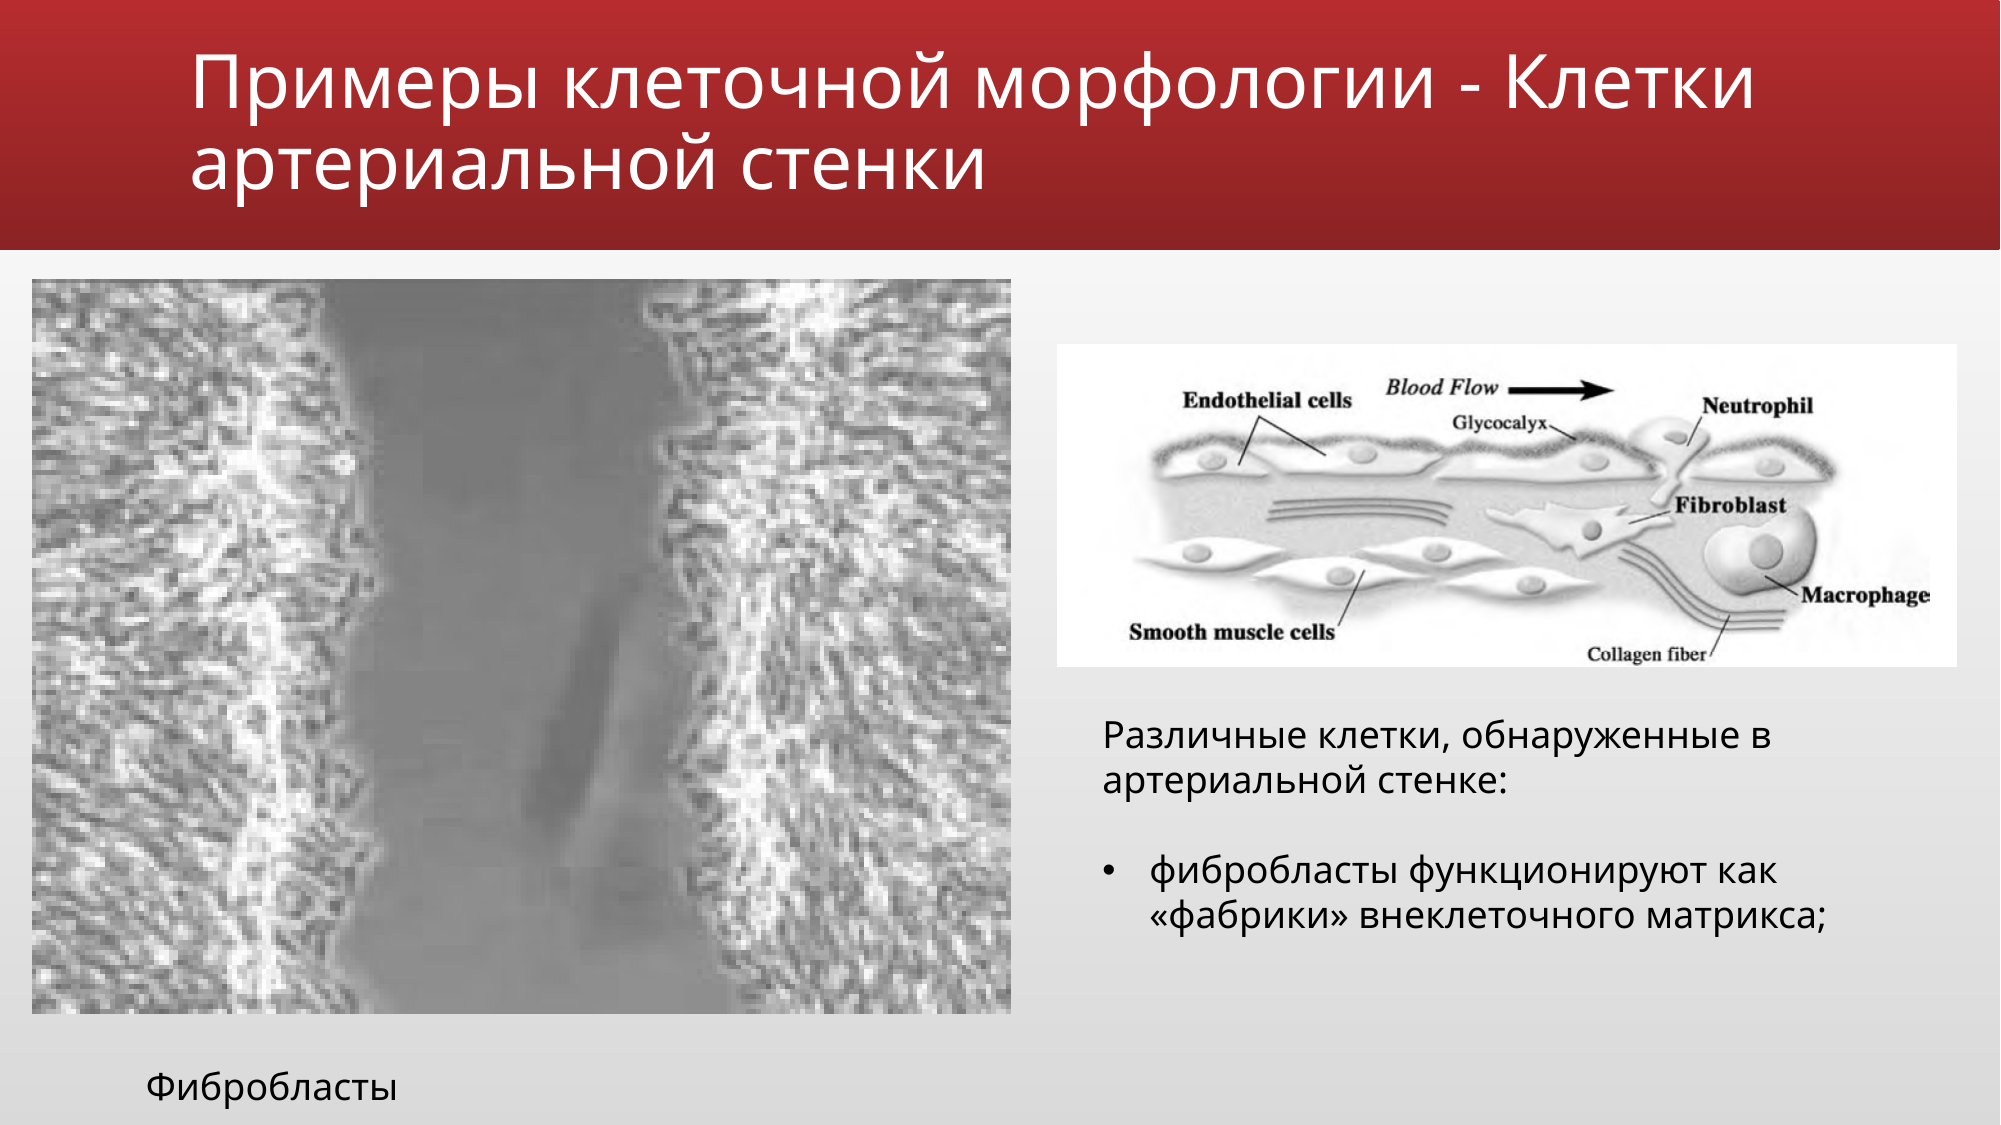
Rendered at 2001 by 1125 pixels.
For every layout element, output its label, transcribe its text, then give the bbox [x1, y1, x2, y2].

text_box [31, 278, 1012, 1015]
title Примеры клеточной морфологии - Клетки артериальной стенки [174, 16, 1825, 234]
text_box Фибробласты [130, 1056, 1131, 1116]
text_box Различные клетки, обнаруженные в артериальной стенке: фибробласты функционируют как «фабрики» внеклеточного матрикса; [1087, 704, 1927, 944]
picture [1057, 344, 1957, 667]
